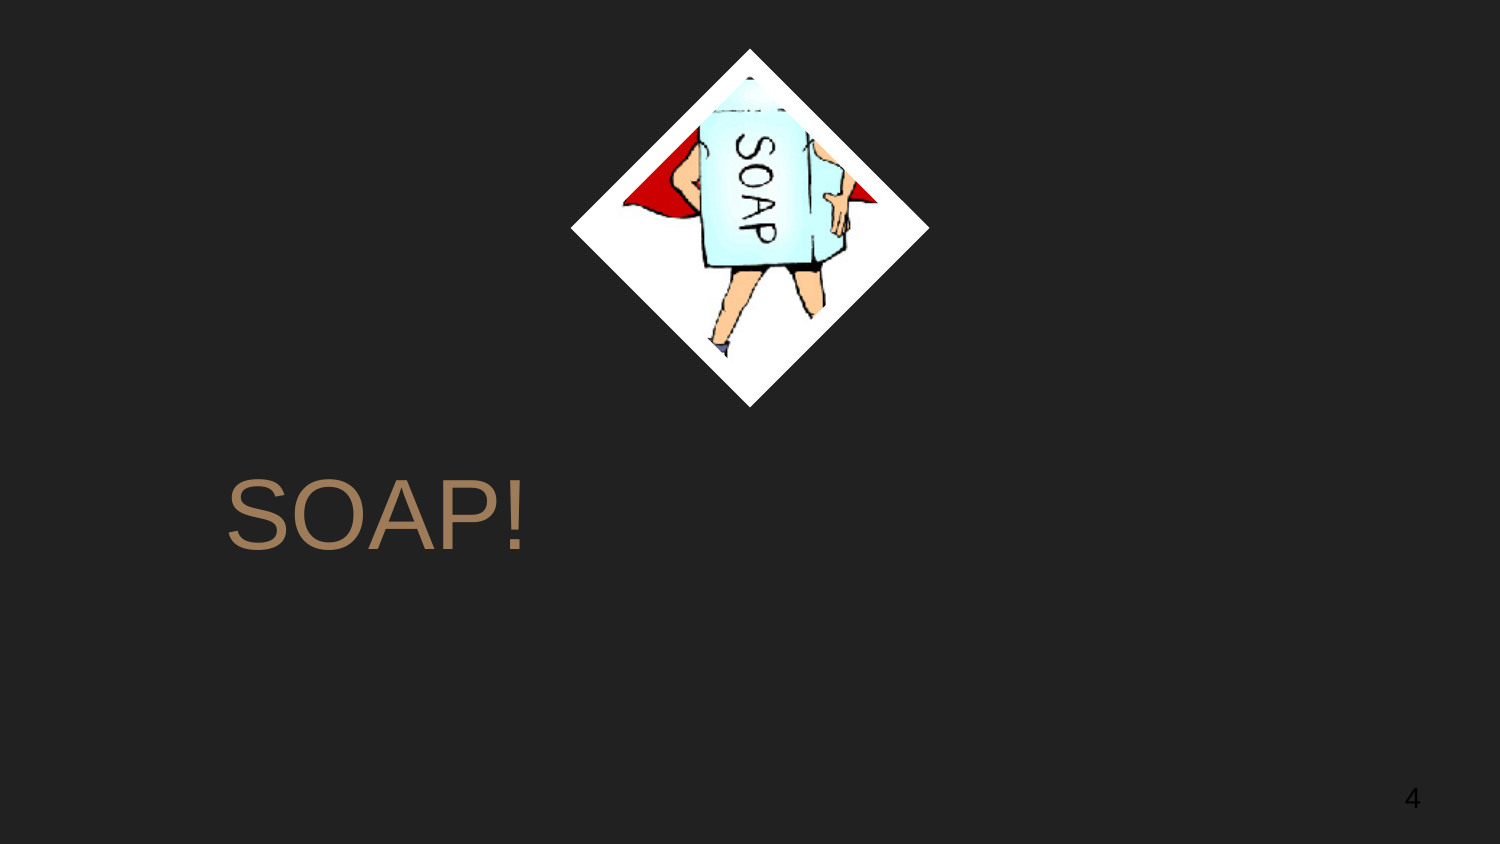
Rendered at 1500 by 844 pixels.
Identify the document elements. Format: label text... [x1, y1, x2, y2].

slide_number ‹#› [1389, 764, 1480, 830]
title SOAP! [209, 434, 1291, 557]
picture [583, 61, 917, 395]
